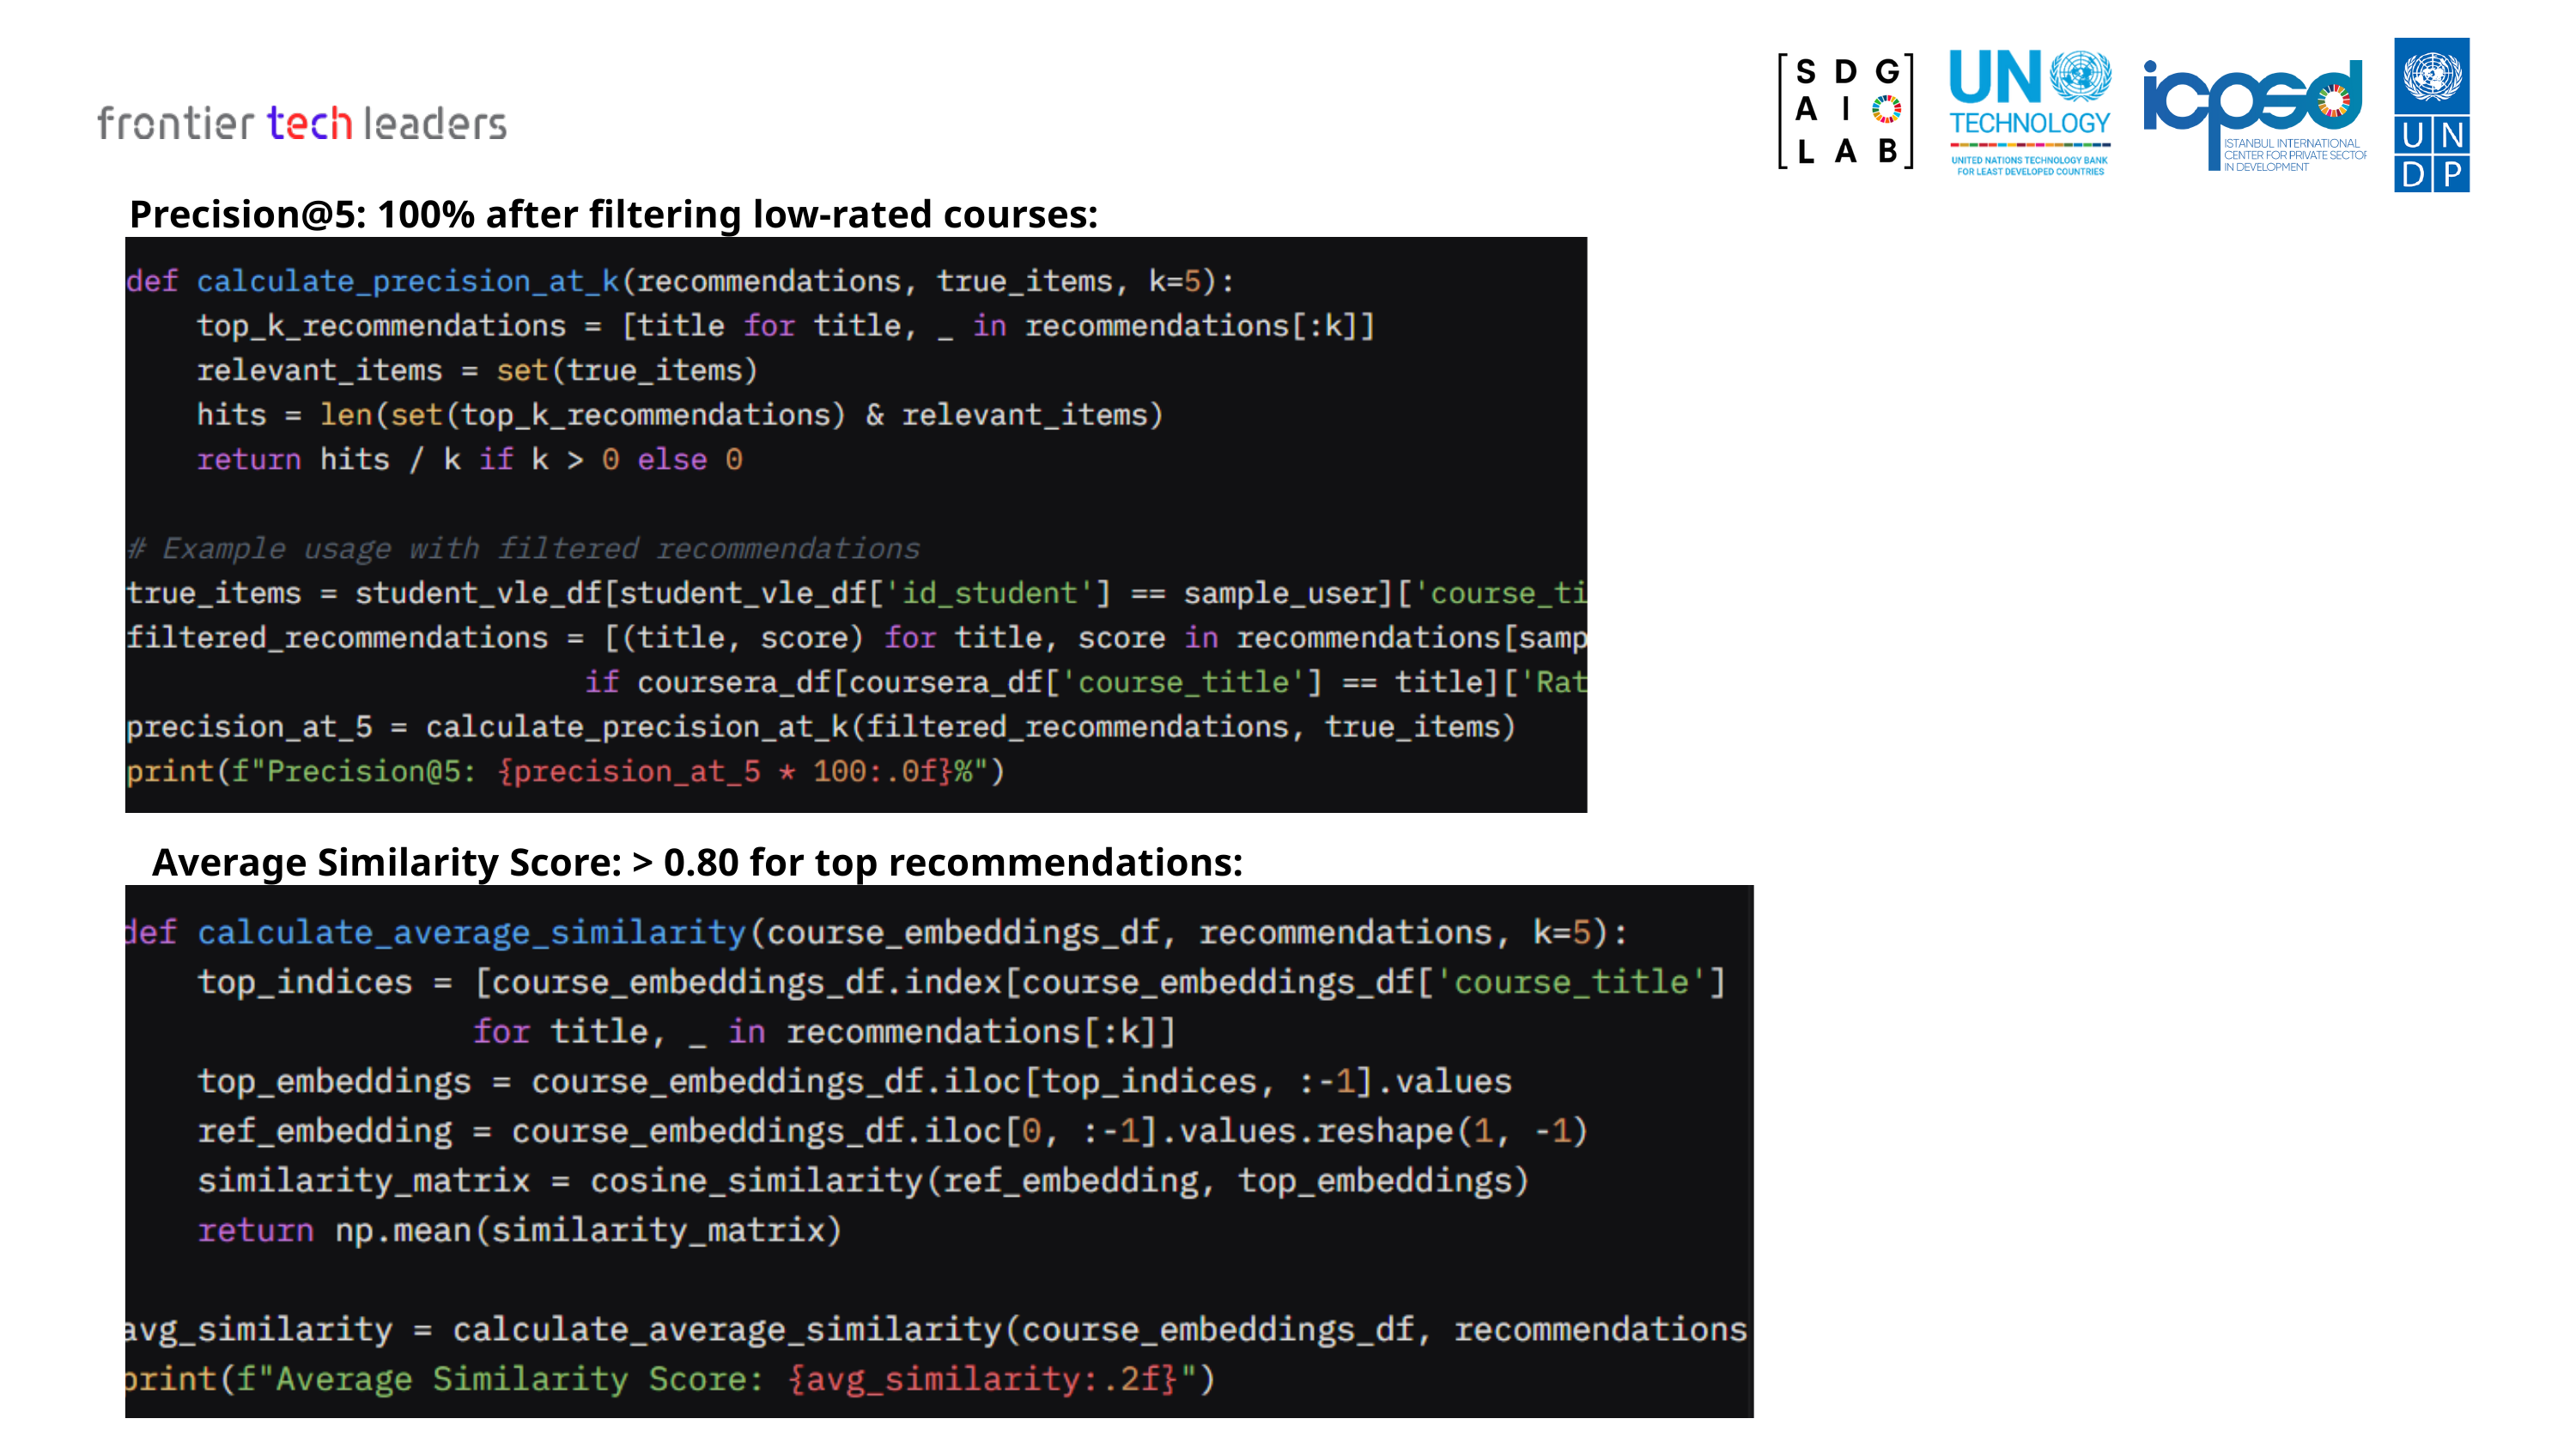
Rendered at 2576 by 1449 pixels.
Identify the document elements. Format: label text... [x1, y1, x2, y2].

text_box [2144, 60, 2367, 171]
text_box [2394, 38, 2470, 192]
text_box [1943, 47, 2118, 181]
text_box [97, 106, 507, 139]
text_box [125, 885, 1754, 1418]
text_box Precision@5: 100% after filtering low-rated courses: [97, 195, 1132, 236]
text_box [1774, 47, 1917, 170]
text_box Average Similarity Score: > 0.80 for top recommendations: [125, 843, 1272, 884]
text_box [125, 237, 1588, 813]
